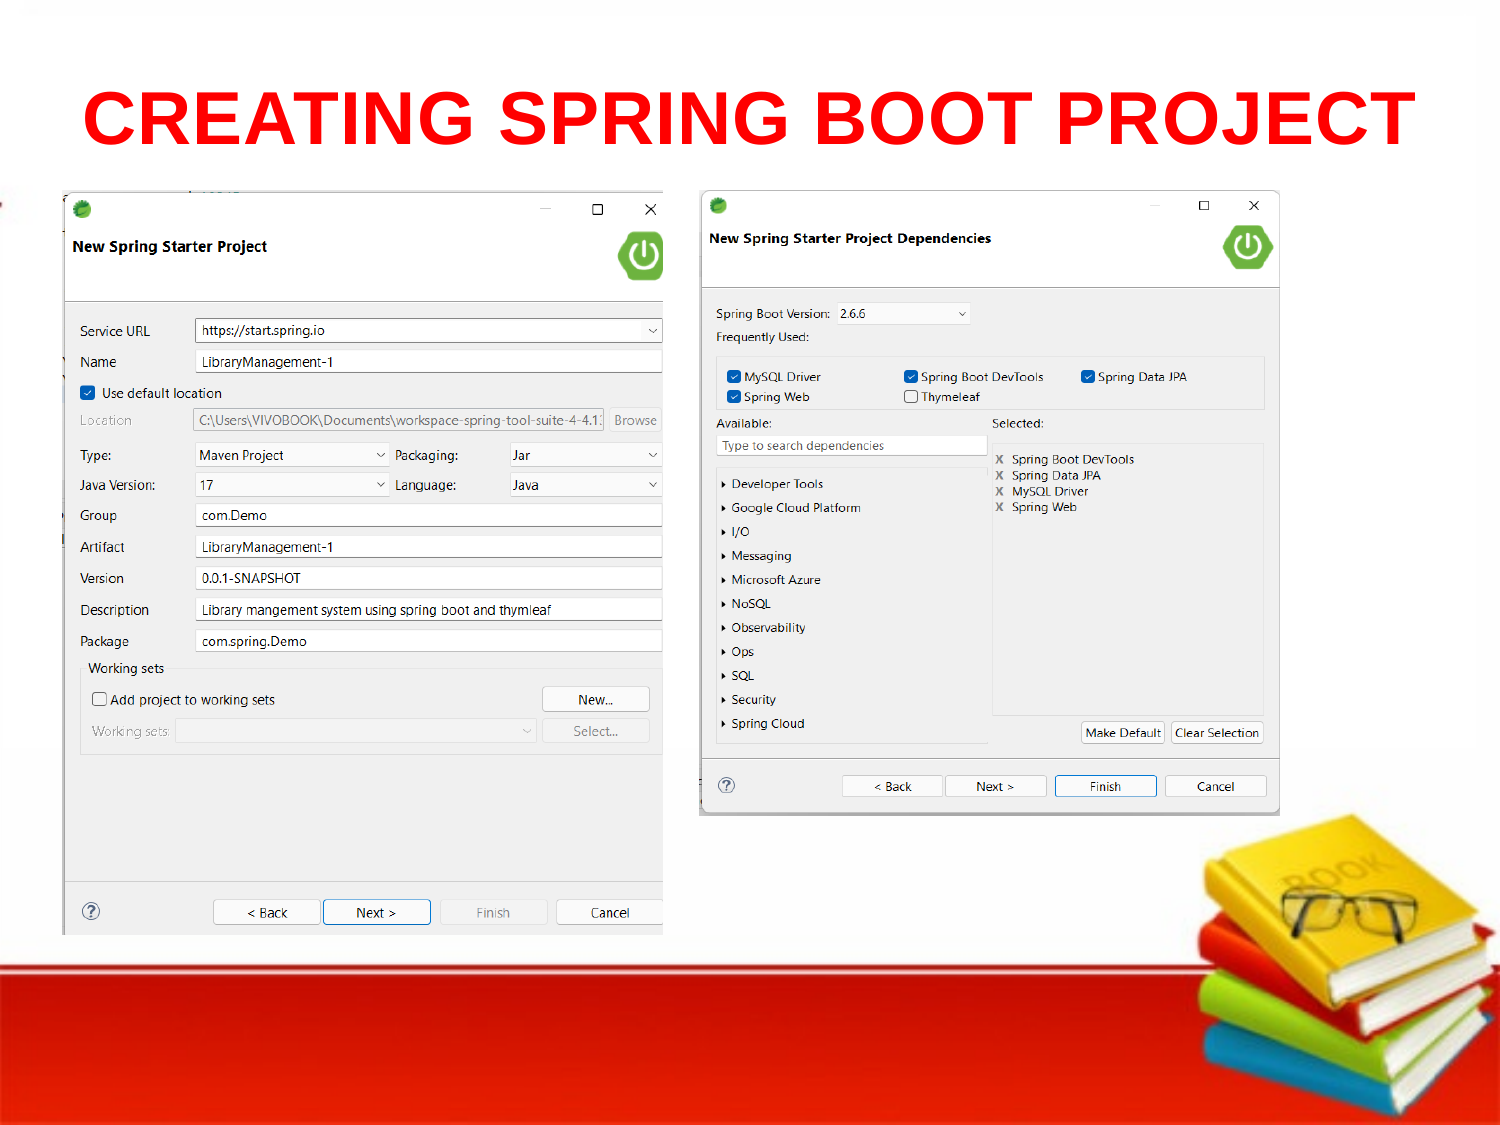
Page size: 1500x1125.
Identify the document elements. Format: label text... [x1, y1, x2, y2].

picture [0, 0, 1500, 1125]
text_box CREATING SPRING BOOT PROJECT [67, 62, 1433, 168]
